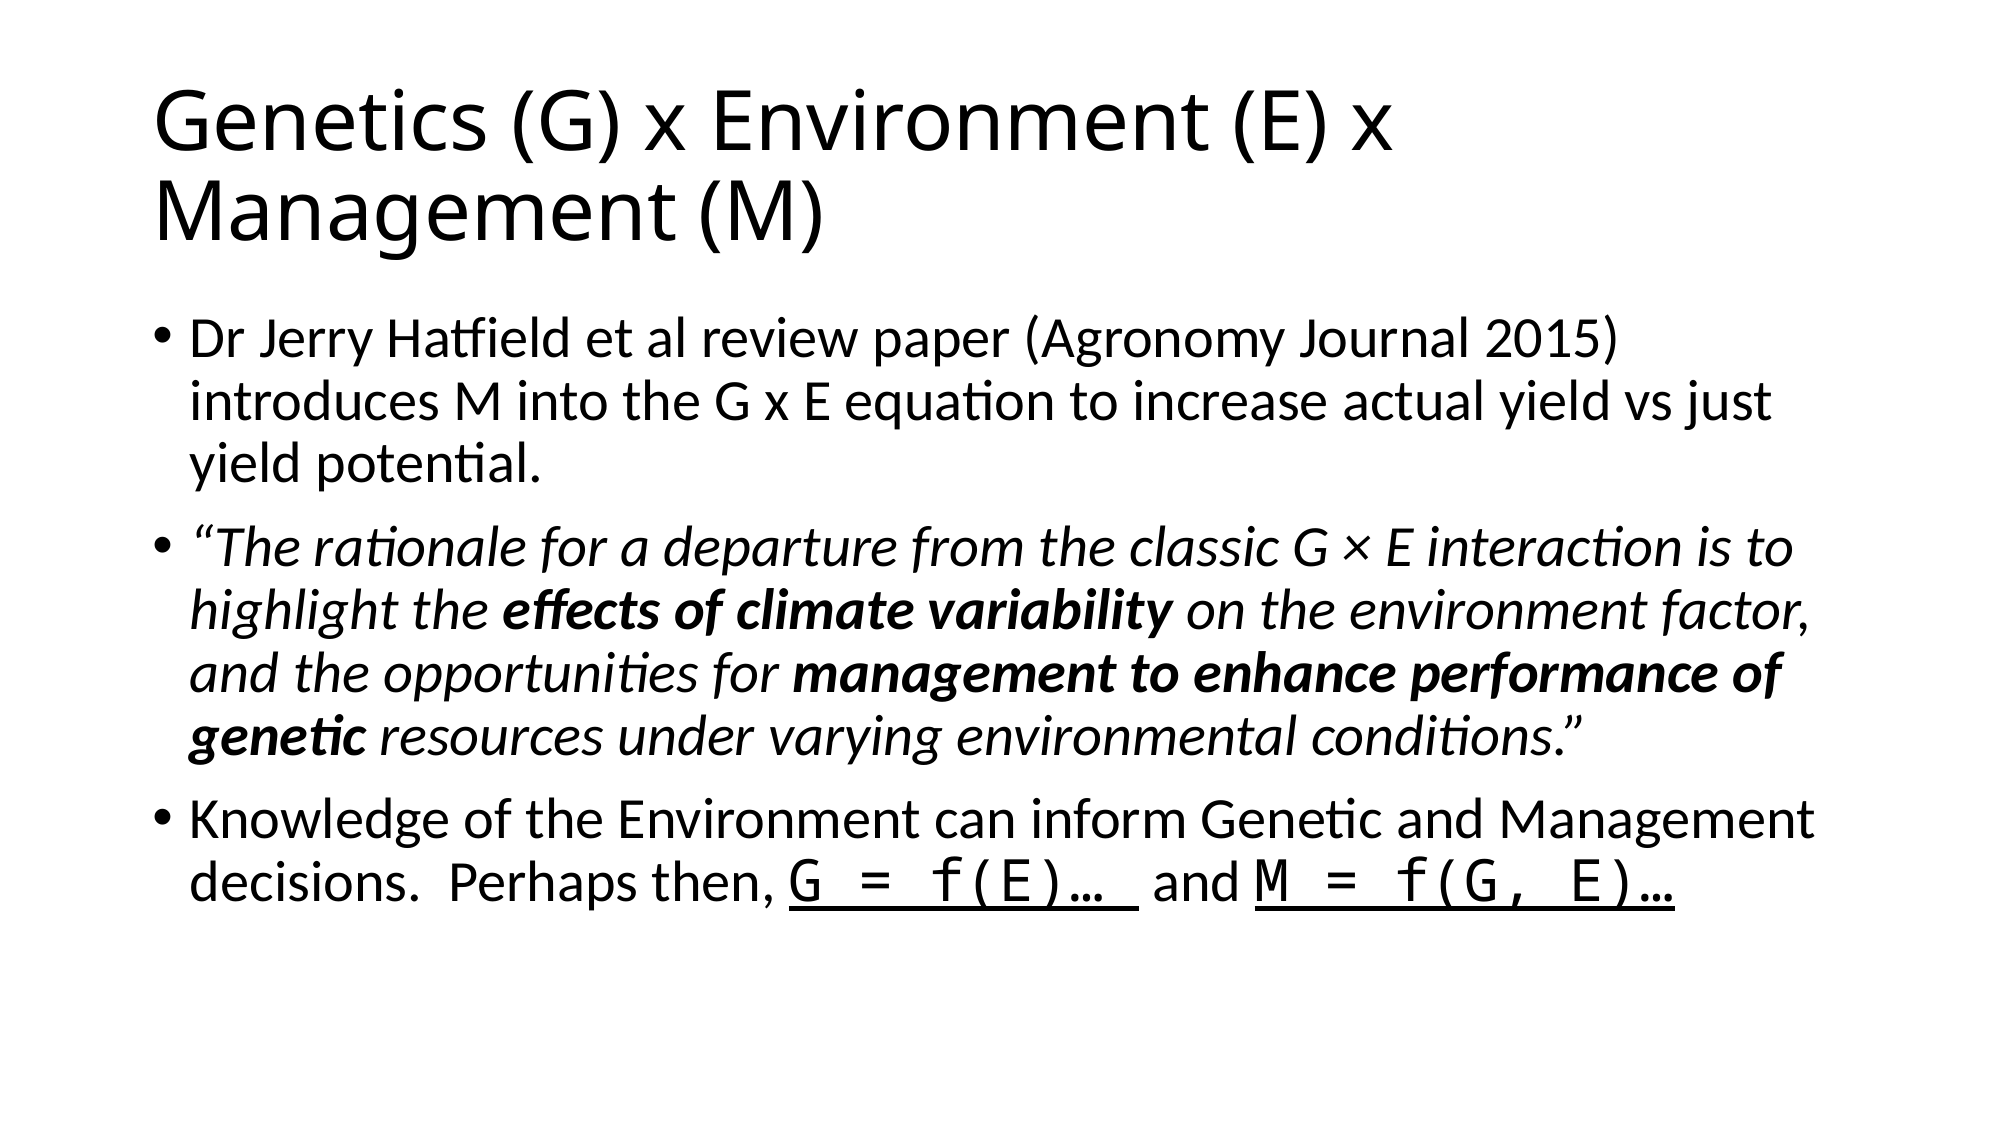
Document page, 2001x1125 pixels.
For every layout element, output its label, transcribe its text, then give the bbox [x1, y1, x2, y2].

list Dr Jerry Hatfield et al review paper (Agronomy Journal 2015) introduces M into the G x E equation to increase actual yield vs just yield potential. “The rationale for a departure from the classic G × E interaction is to highlight the effects of climate variability on the environment factor, and the opportunities for management to enhance performance of genetic resources under varying environmental conditions.” Knowledge of the Environment can inform Genetic and Management decisions. Perhaps then, G = f(E)… and M = f(G, E)… [137, 299, 1863, 1014]
title Genetics (G) x Environment (E) x Management (M) [137, 59, 1880, 278]
